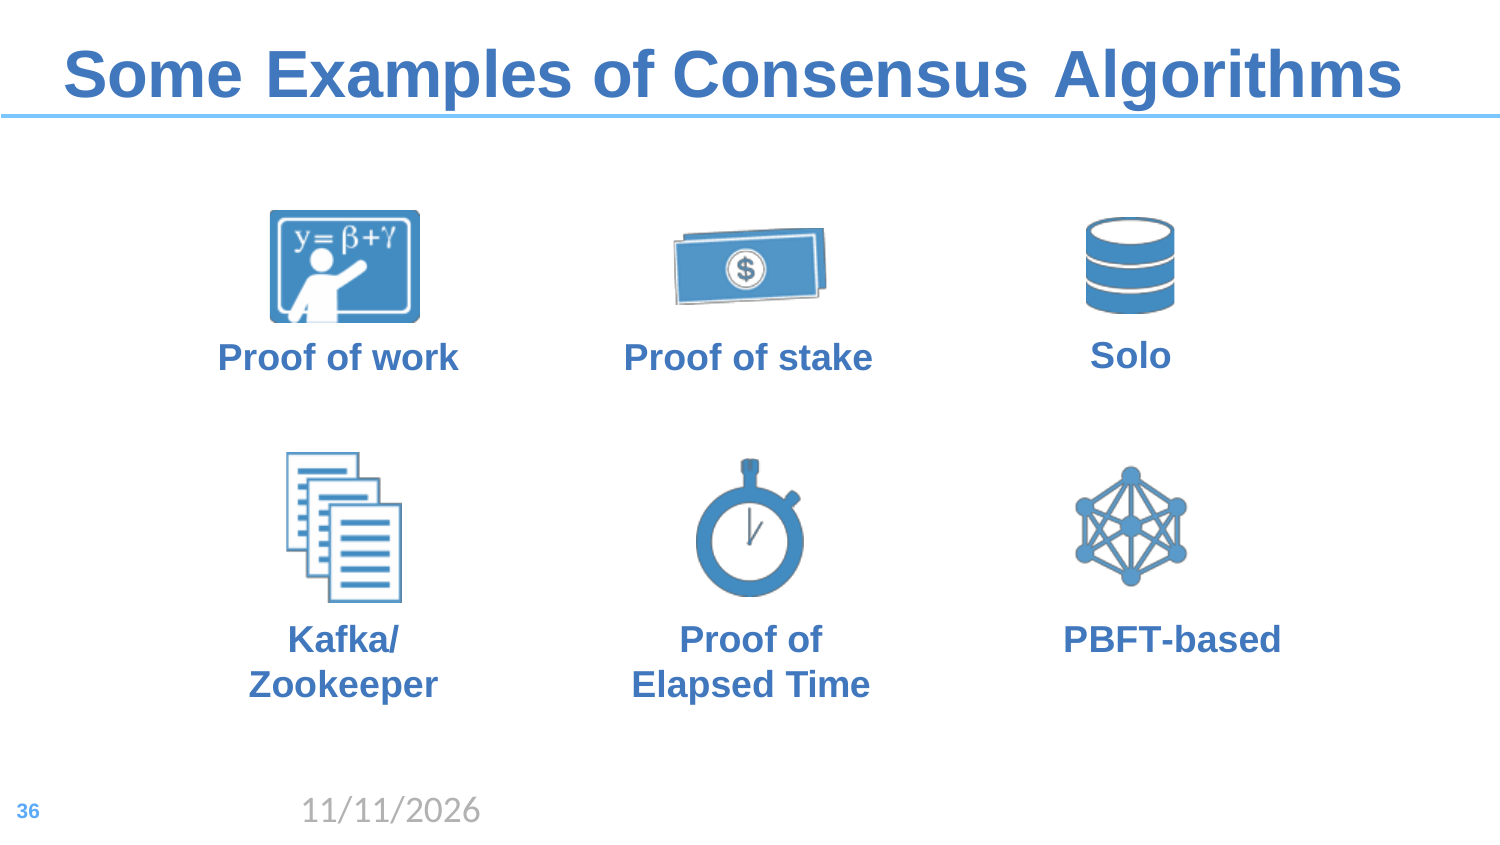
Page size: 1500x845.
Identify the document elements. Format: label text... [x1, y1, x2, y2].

text_box [696, 458, 804, 597]
text_box [269, 210, 420, 323]
text_box Proof of stake [621, 331, 877, 379]
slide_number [300, 784, 645, 828]
text_box Solo [1088, 328, 1174, 376]
text_box Proof of Elapsed Time [628, 612, 873, 705]
text_box [286, 452, 402, 603]
text_box PBFT-based [1055, 612, 1288, 660]
slide_number 36 [12, 797, 45, 845]
title Some Examples of Consensus Algorithms [61, 27, 1488, 172]
text_box Proof of work [215, 331, 462, 379]
text_box [1055, 463, 1206, 594]
text_box Kafka/ Zookeeper [247, 612, 440, 705]
text_box [673, 228, 827, 305]
text_box [1086, 217, 1175, 314]
